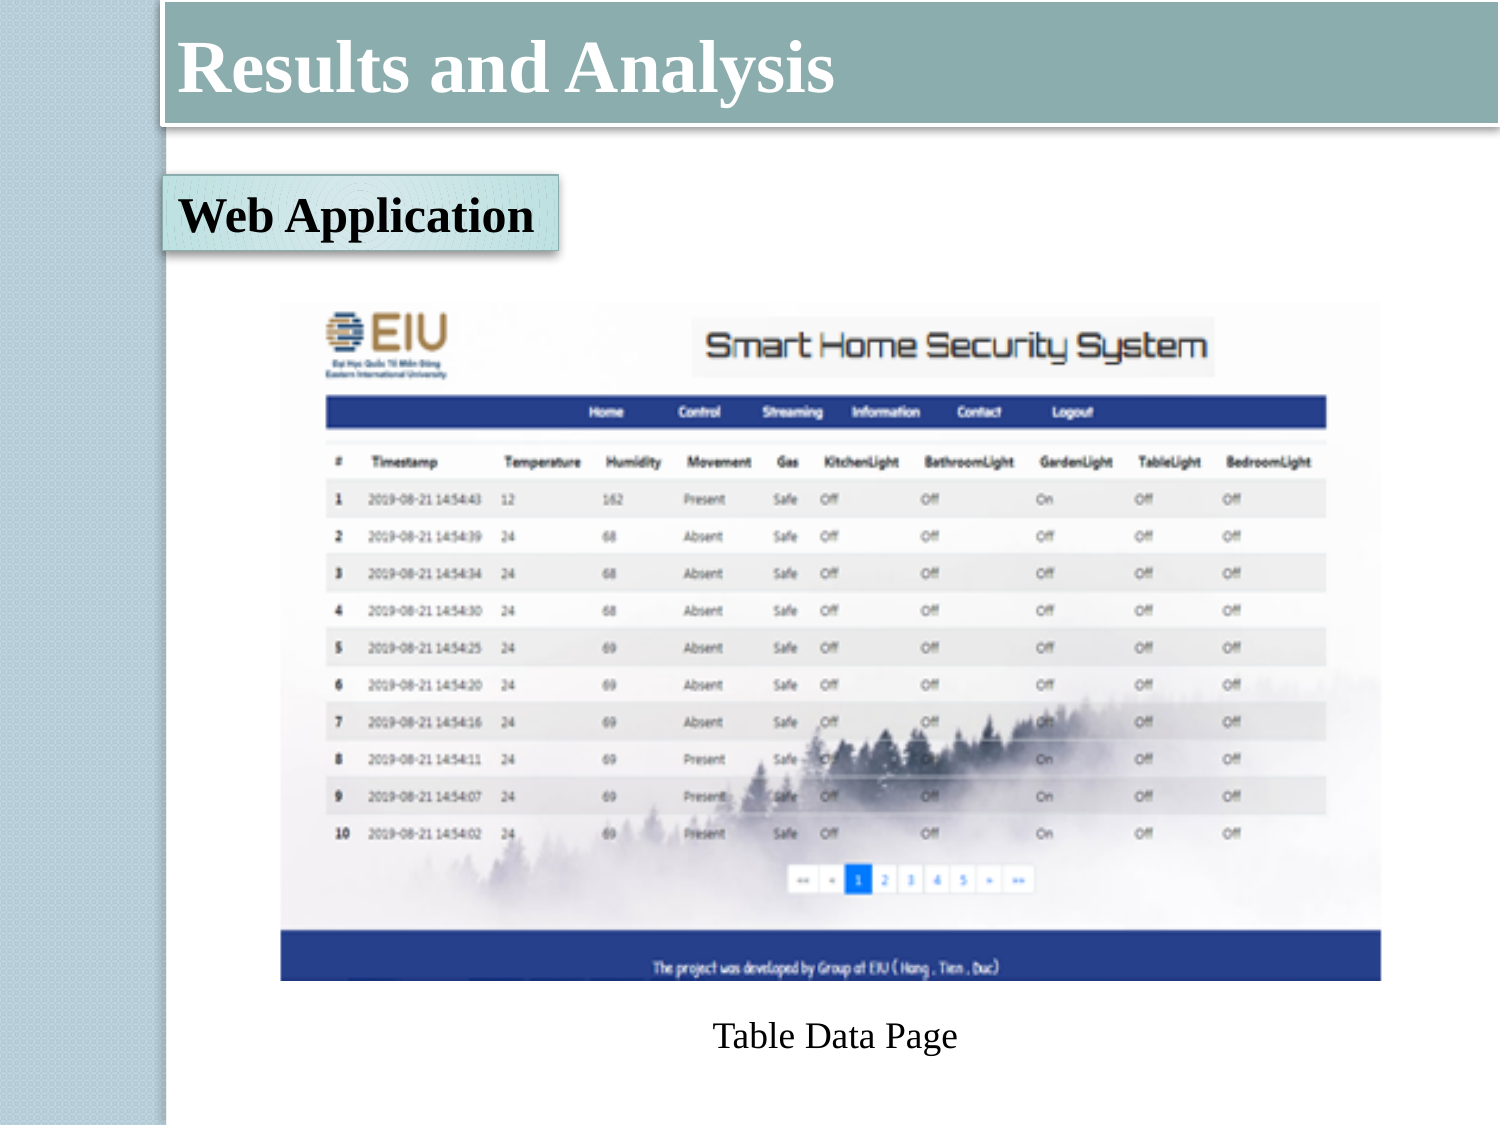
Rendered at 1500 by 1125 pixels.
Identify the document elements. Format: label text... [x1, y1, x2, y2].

picture [0, 0, 166, 1125]
text_box Web Application [162, 174, 559, 251]
text_box Results and Analysis [162, 0, 1500, 125]
text_box Table Data Page [697, 995, 1266, 1092]
picture [279, 284, 1384, 981]
